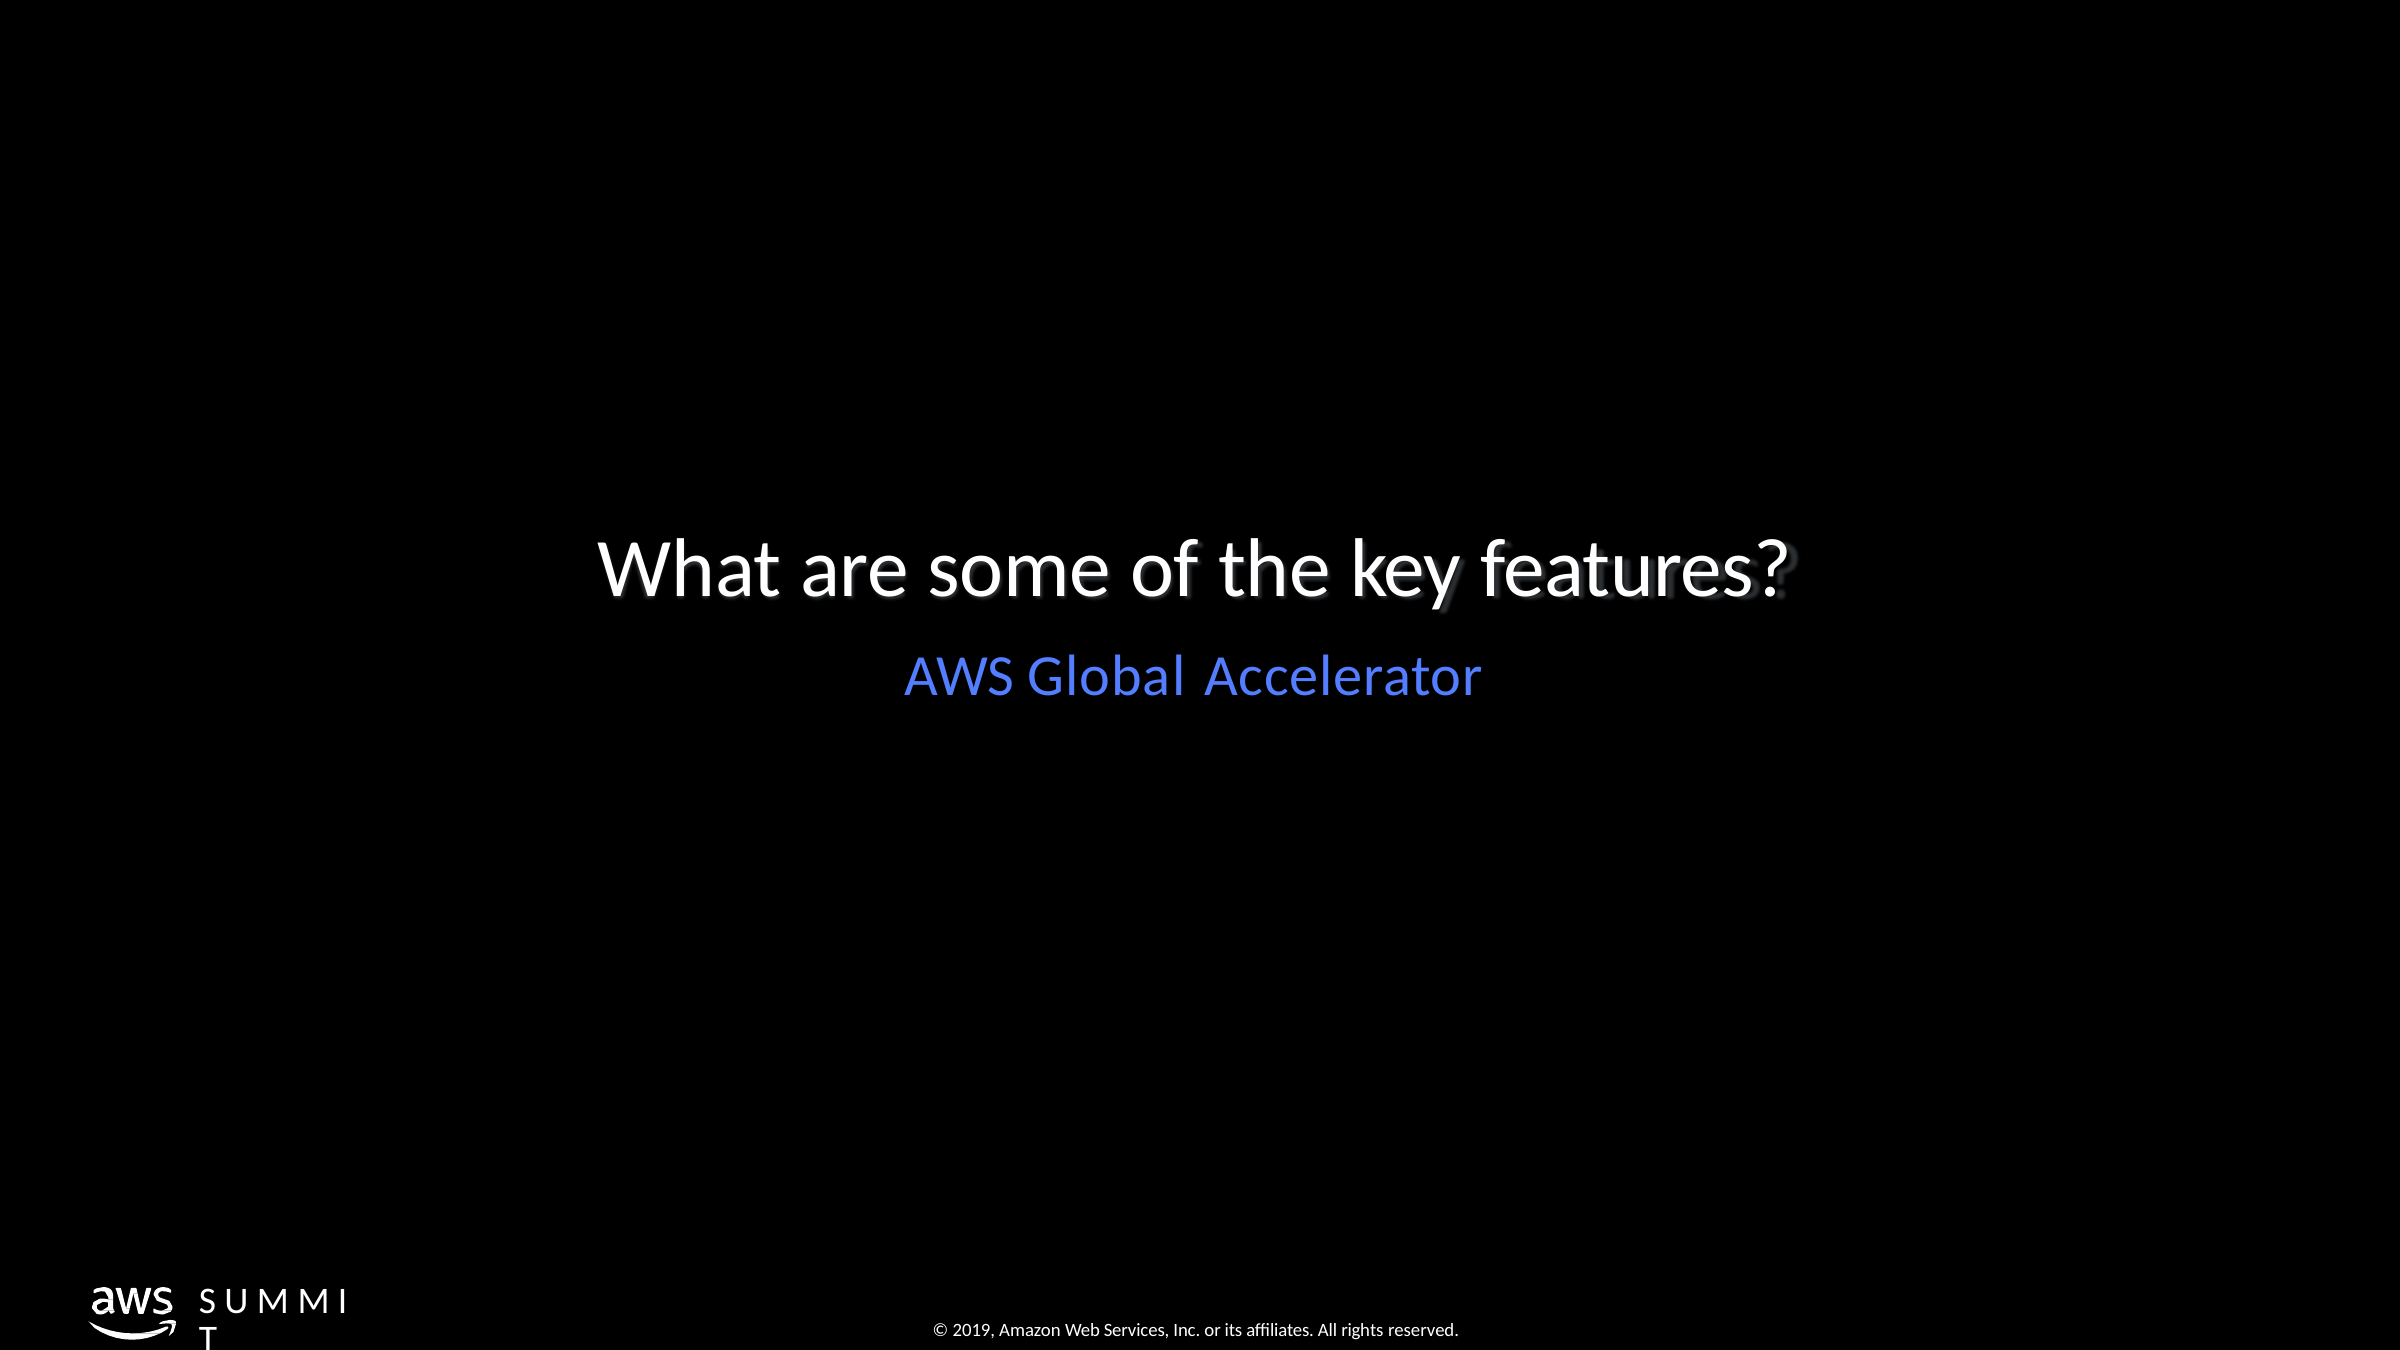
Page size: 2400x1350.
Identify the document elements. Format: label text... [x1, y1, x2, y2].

text_box AWS Global Accelerator [902, 635, 1495, 708]
text_box [543, 491, 1856, 675]
footer © 2019, Amazon Web Services, Inc. or its affiliates. All rights reserved. [930, 1319, 1470, 1350]
text_box What are some of the key features? [595, 510, 1805, 613]
slide_number S U M M I T [196, 1283, 366, 1350]
